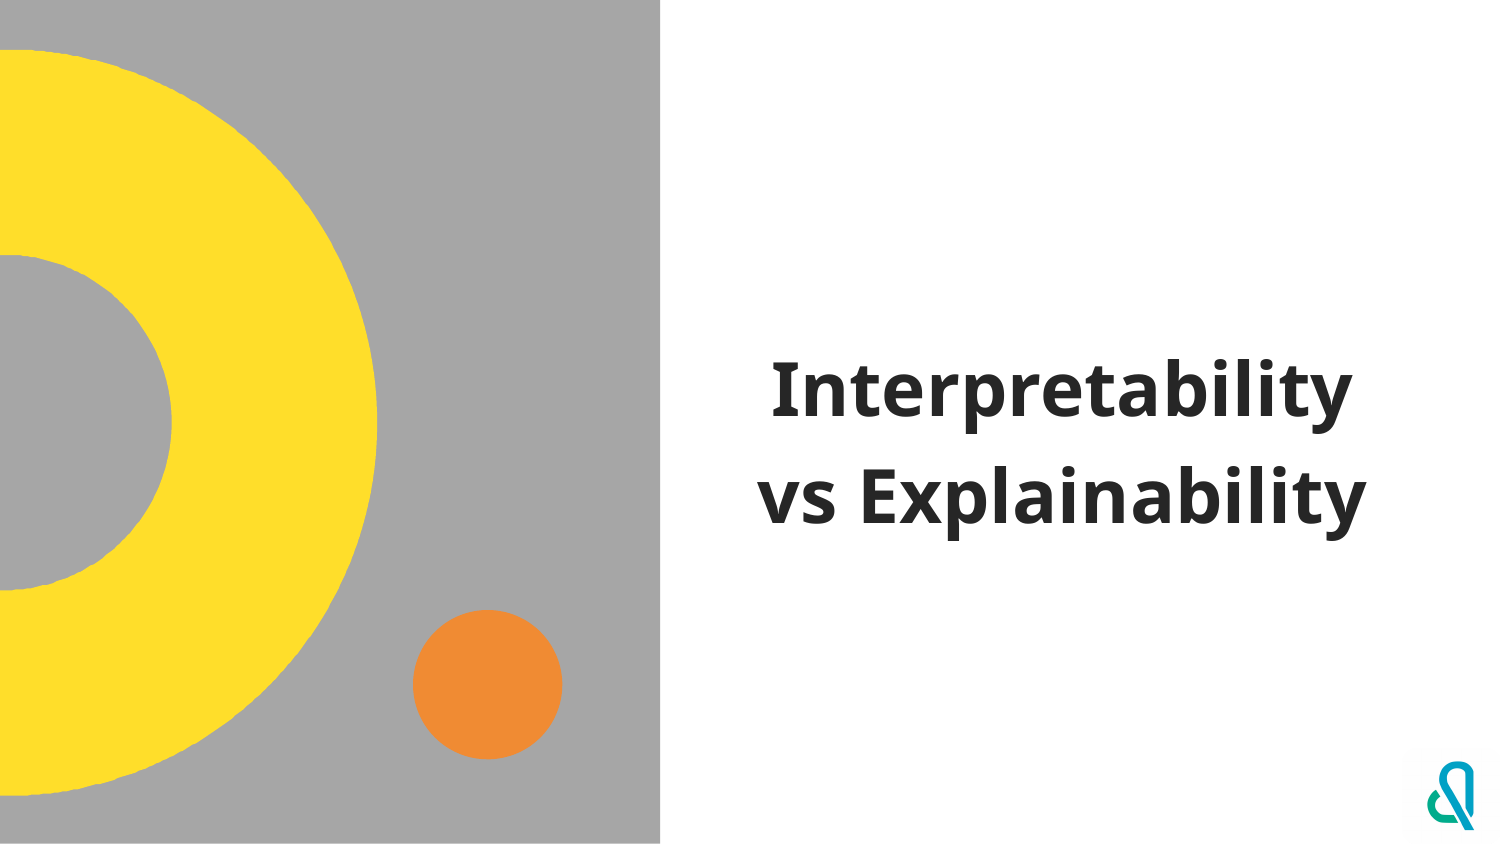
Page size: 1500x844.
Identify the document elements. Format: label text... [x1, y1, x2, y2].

title Interpretability vs Explainability [731, 77, 1392, 783]
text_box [0, 0, 661, 844]
text_box [1402, 748, 1500, 844]
